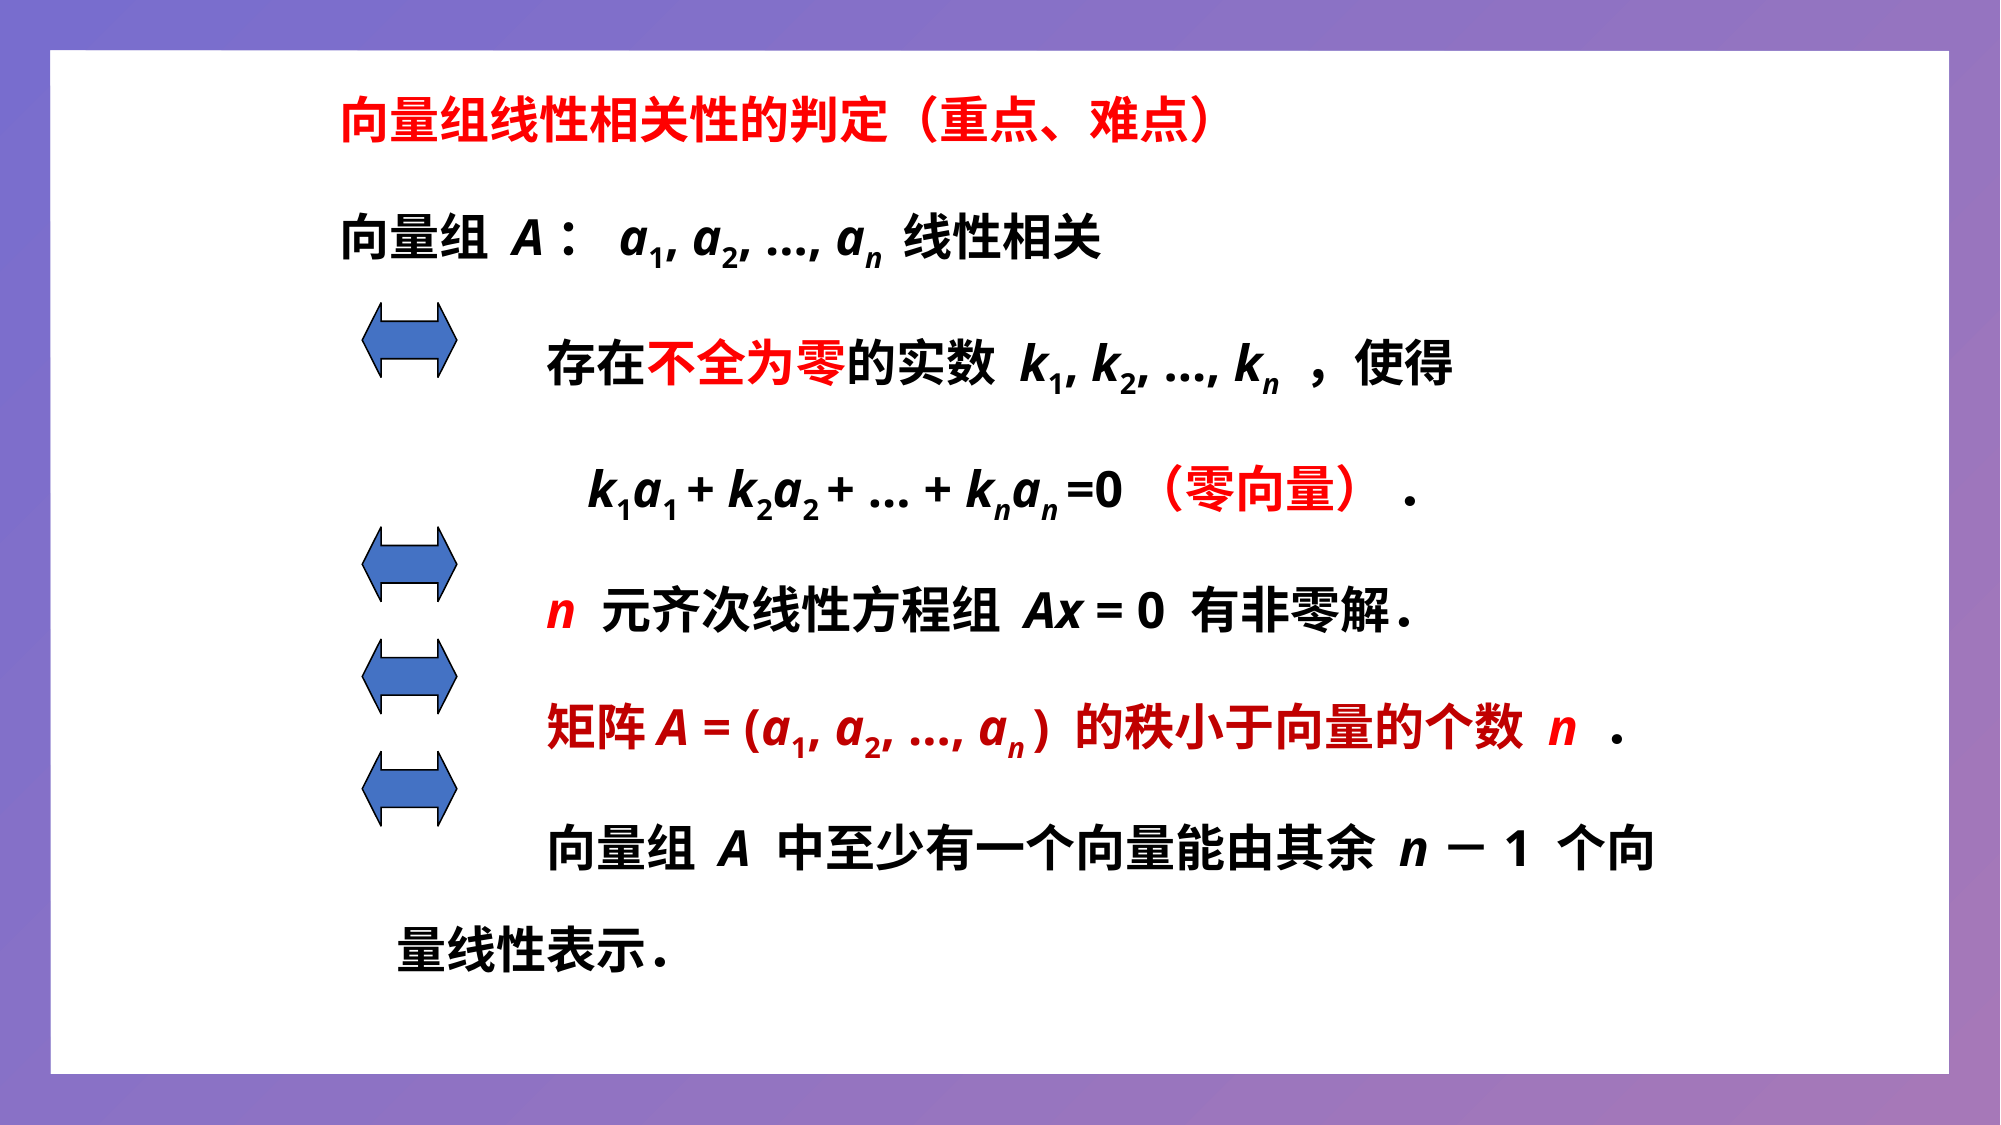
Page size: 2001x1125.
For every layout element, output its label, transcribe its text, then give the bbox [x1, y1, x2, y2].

text_box [362, 751, 457, 827]
text_box [362, 638, 457, 714]
text_box [362, 302, 457, 378]
text_box 向量组线性相关性的判定（重点、难点） 向量组 A：a1, a2, …, an 线性相关 存在不全为零的实数 k1, k2, …, kn ，使得 k1a1 + k2a2 + … + knan =0（零向量） ． n 元齐次线性方程组 Ax = 0 有非零解． 矩阵A = (a1, a2, …, an ) 的秩小于向量的个数 n ． 向量组 A 中至少有一个向量能由其余 n－1 个向量线性表示． [324, 74, 1709, 986]
text_box [362, 526, 457, 602]
text_box [0, 0, 2000, 1125]
